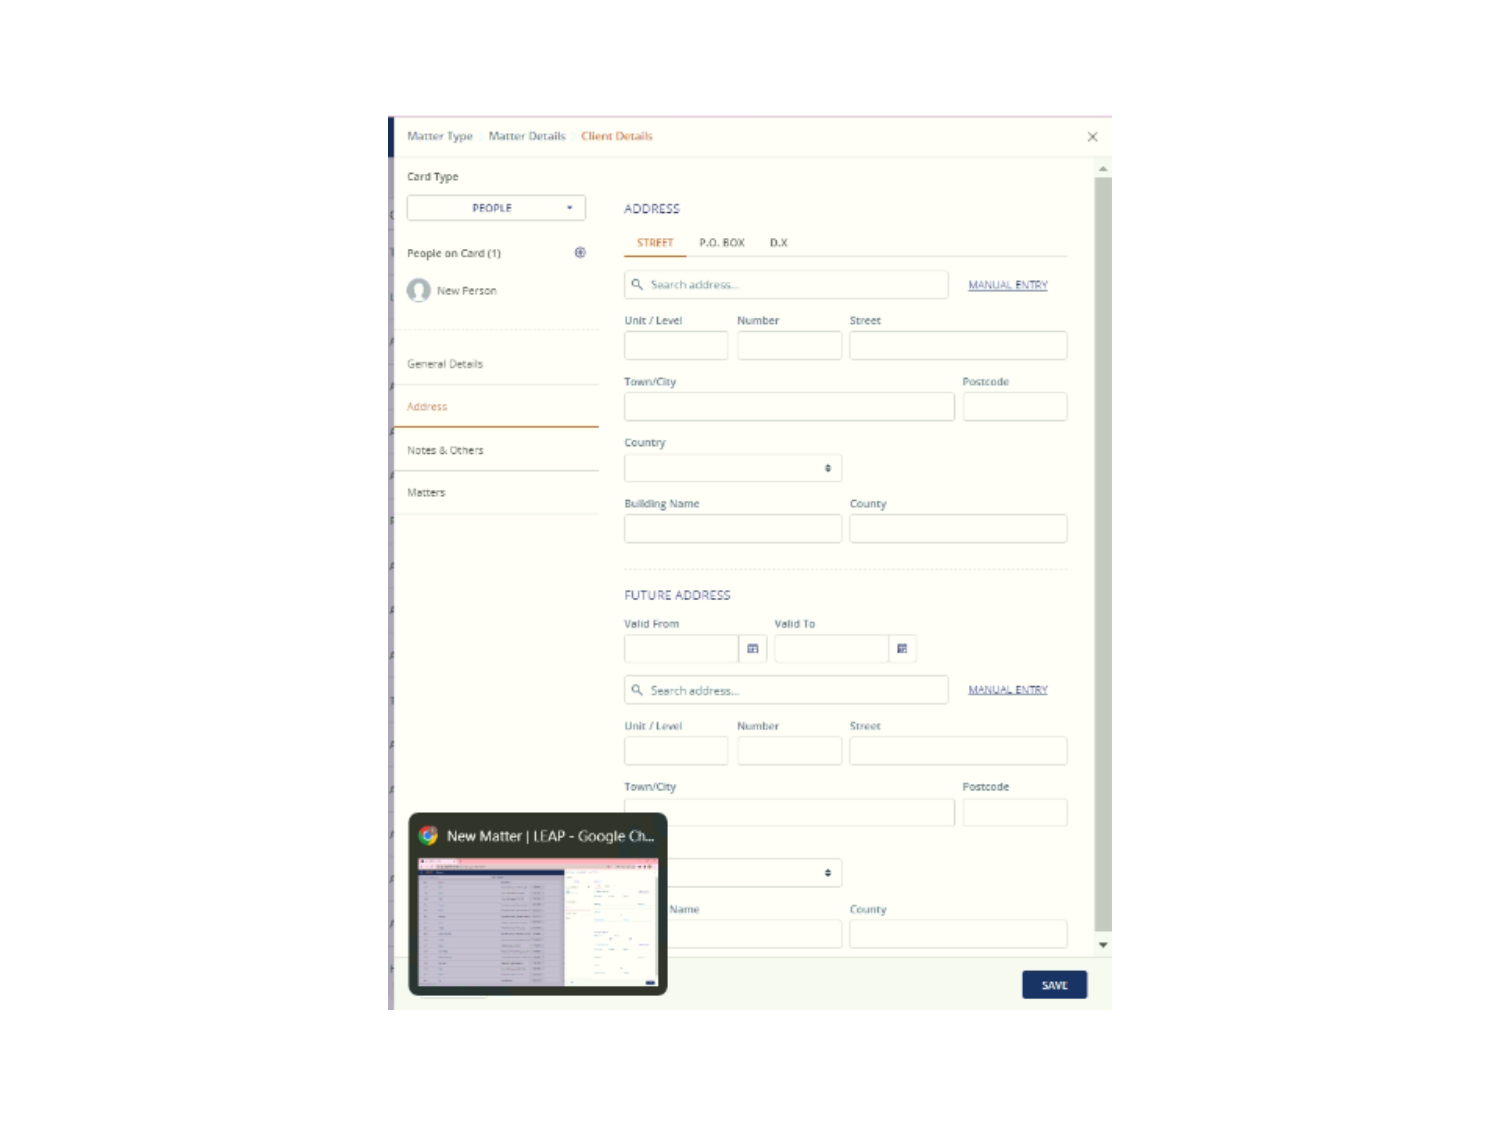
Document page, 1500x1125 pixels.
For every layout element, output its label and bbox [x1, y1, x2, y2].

picture [387, 115, 1112, 1010]
